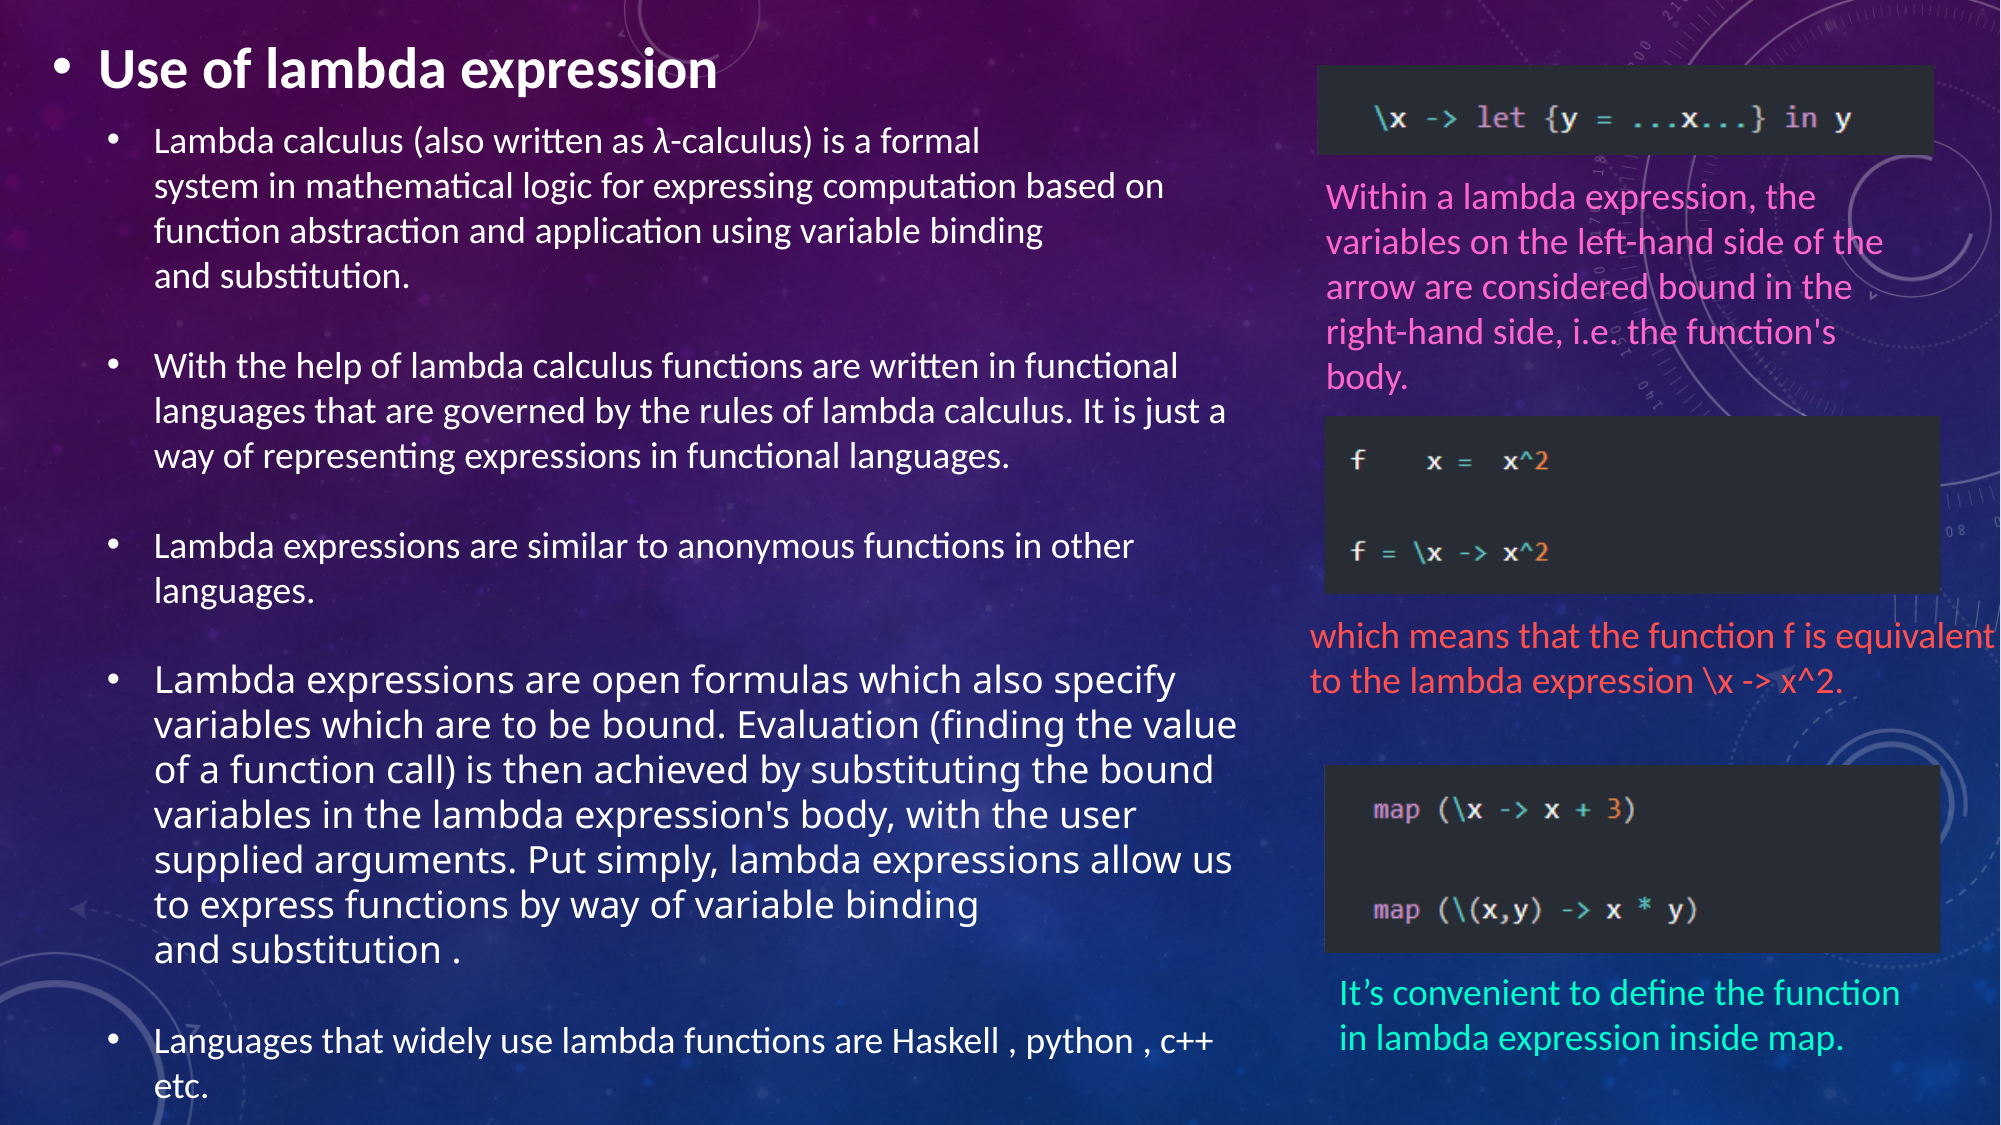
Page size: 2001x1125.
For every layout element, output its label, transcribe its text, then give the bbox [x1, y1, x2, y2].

text_box Within a lambda expression, the variables on the left-hand side of the arrow are considered bound in the right-hand side, i.e. the function's body. [1311, 164, 1941, 404]
text_box which means that the function f is equivalent to the lambda expression \x -> x^2. [1295, 604, 2000, 709]
text_box Use of lambda expression [37, 22, 1038, 108]
text_box Lambda calculus (also written as λ-calculus) is a formal system in mathematical logic for expressing computation based on function abstraction and application using variable binding and substitution. With the help of lambda calculus functions are written in functional languages that are governed by the rules of lambda calculus. It is just a way of representing expressions in functional languages. Lambda expressions are similar to anonymous functions in other languages. Lambda expressions are open formulas which also specify variables which are to be bound. Evaluation (finding the value of a function call) is then achieved by substituting the bound variables in the lambda expression's body, with the user supplied arguments. Put simply, lambda expressions allow us to express functions by way of variable binding and substitution . Languages that widely use lambda functions are Haskell , python , c++ etc. [92, 108, 1263, 1125]
picture [0, 0, 2001, 1125]
text_box It’s convenient to define the function in lambda expression inside map. [1324, 960, 1951, 1066]
